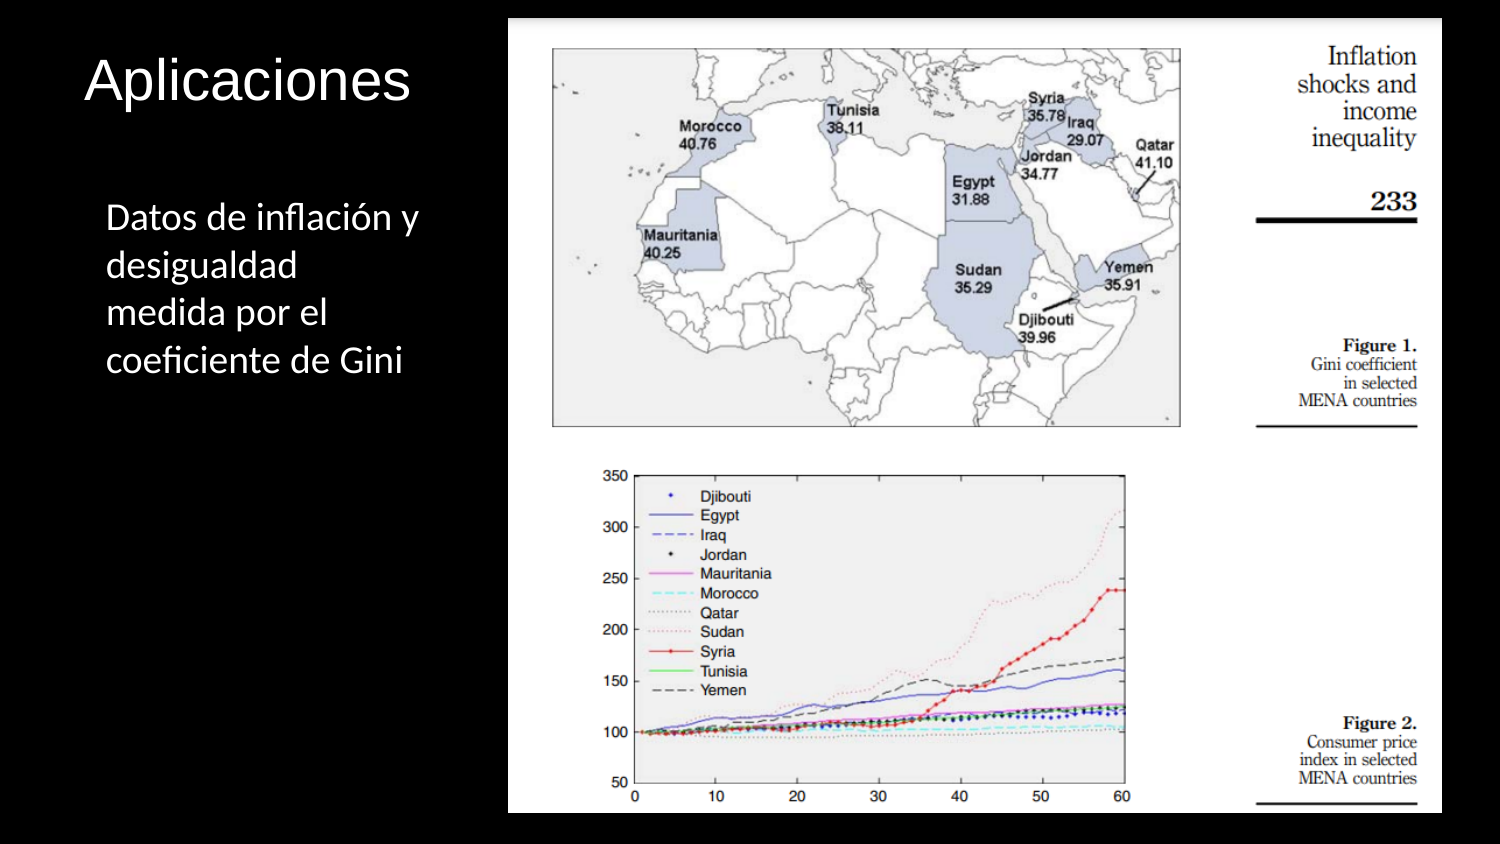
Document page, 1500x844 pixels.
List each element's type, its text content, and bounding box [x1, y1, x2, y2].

text_box Datos de inflación y desigualdad medida por el coeficiente de Gini [94, 185, 434, 387]
title Aplicaciones [72, 0, 733, 164]
picture [508, 18, 1442, 813]
